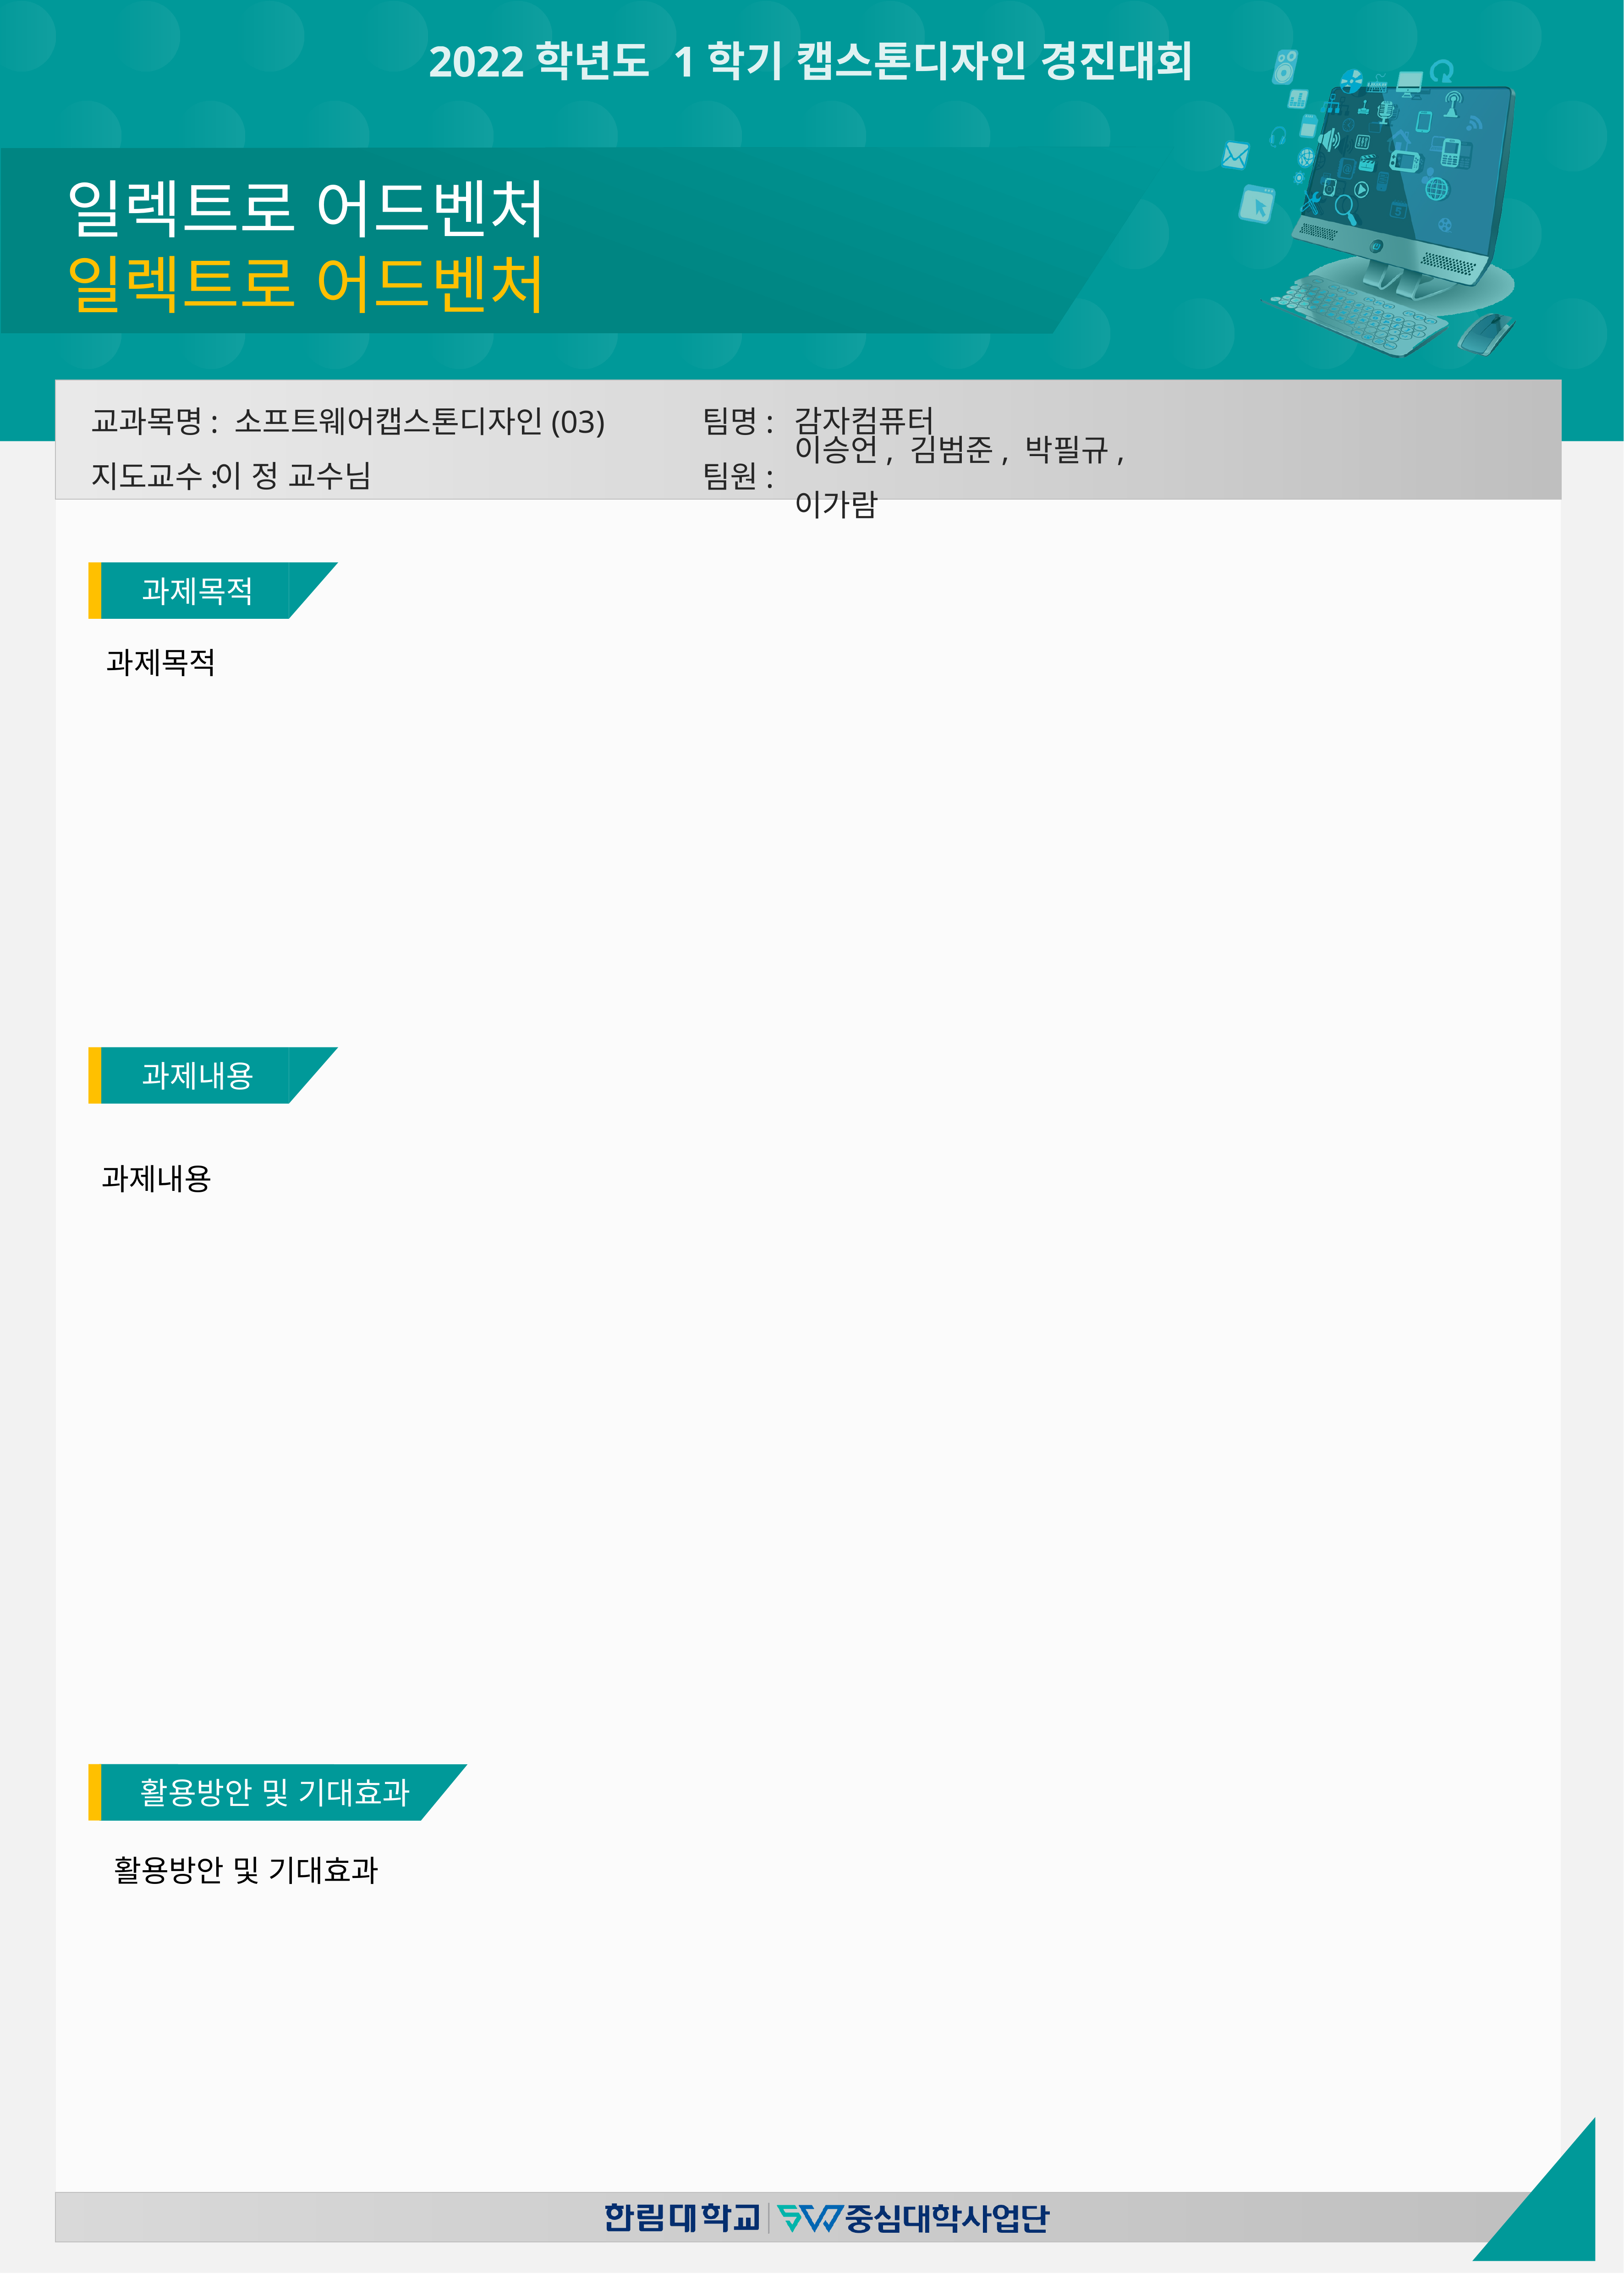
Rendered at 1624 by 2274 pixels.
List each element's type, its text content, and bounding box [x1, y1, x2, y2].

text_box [88, 562, 339, 619]
text_box 이 정 교수님 [198, 438, 426, 494]
picture [594, 2179, 1059, 2259]
text_box 이승언, 김범준, 박필규, 이가람 [778, 438, 1199, 496]
text_box 과제목적 [99, 618, 1429, 683]
text_box 활용방안 및 기대효과 [86, 1827, 1535, 1891]
text_box 과제내용 [92, 1135, 1421, 1200]
text_box 일렉트로 어드벤처 일렉트로 어드벤처 [59, 166, 1173, 325]
text_box 감자컴퓨터 [778, 383, 1005, 438]
text_box [88, 1047, 102, 1104]
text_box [88, 1764, 468, 1821]
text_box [101, 1047, 339, 1104]
